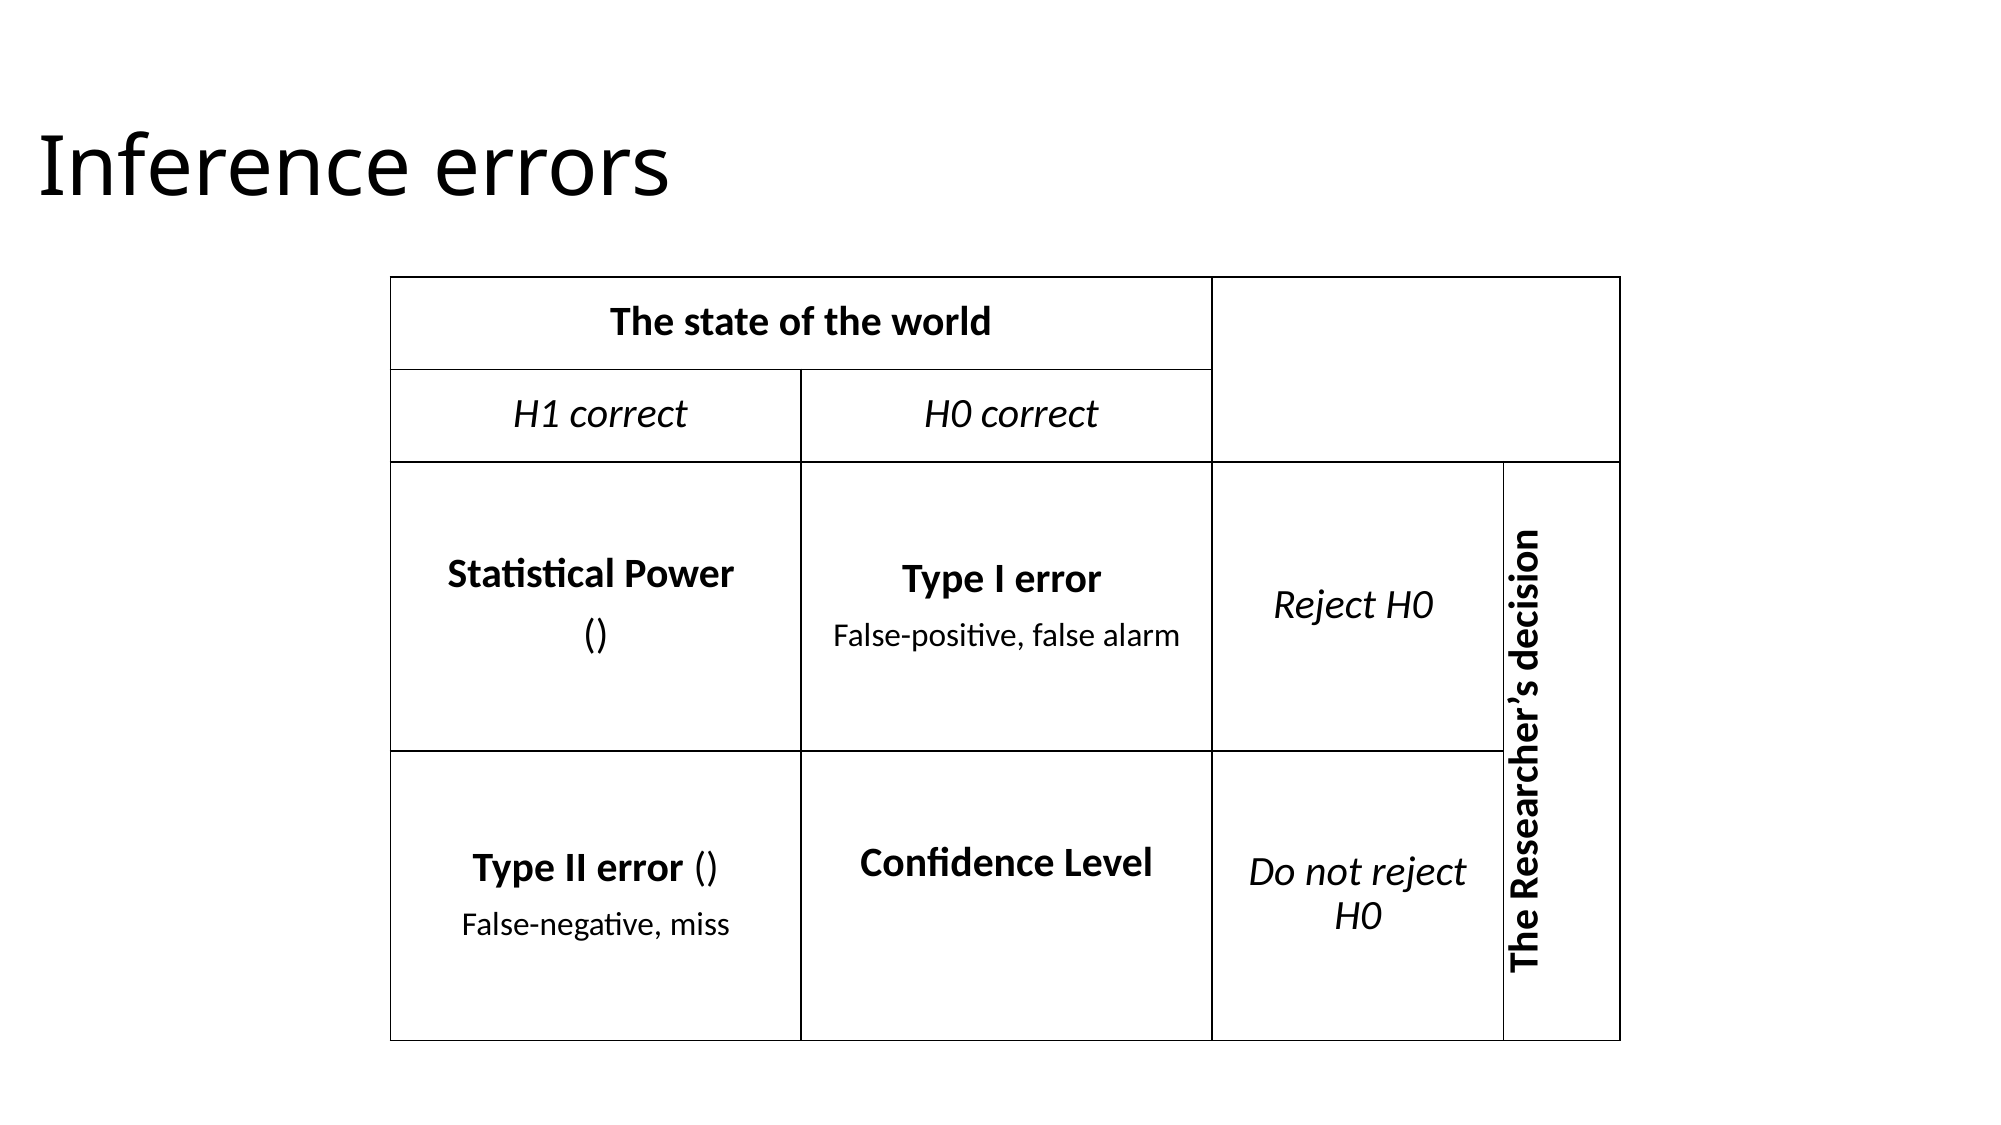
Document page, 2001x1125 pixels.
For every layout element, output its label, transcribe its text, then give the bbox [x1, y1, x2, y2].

title Inference errors [23, 59, 1863, 278]
